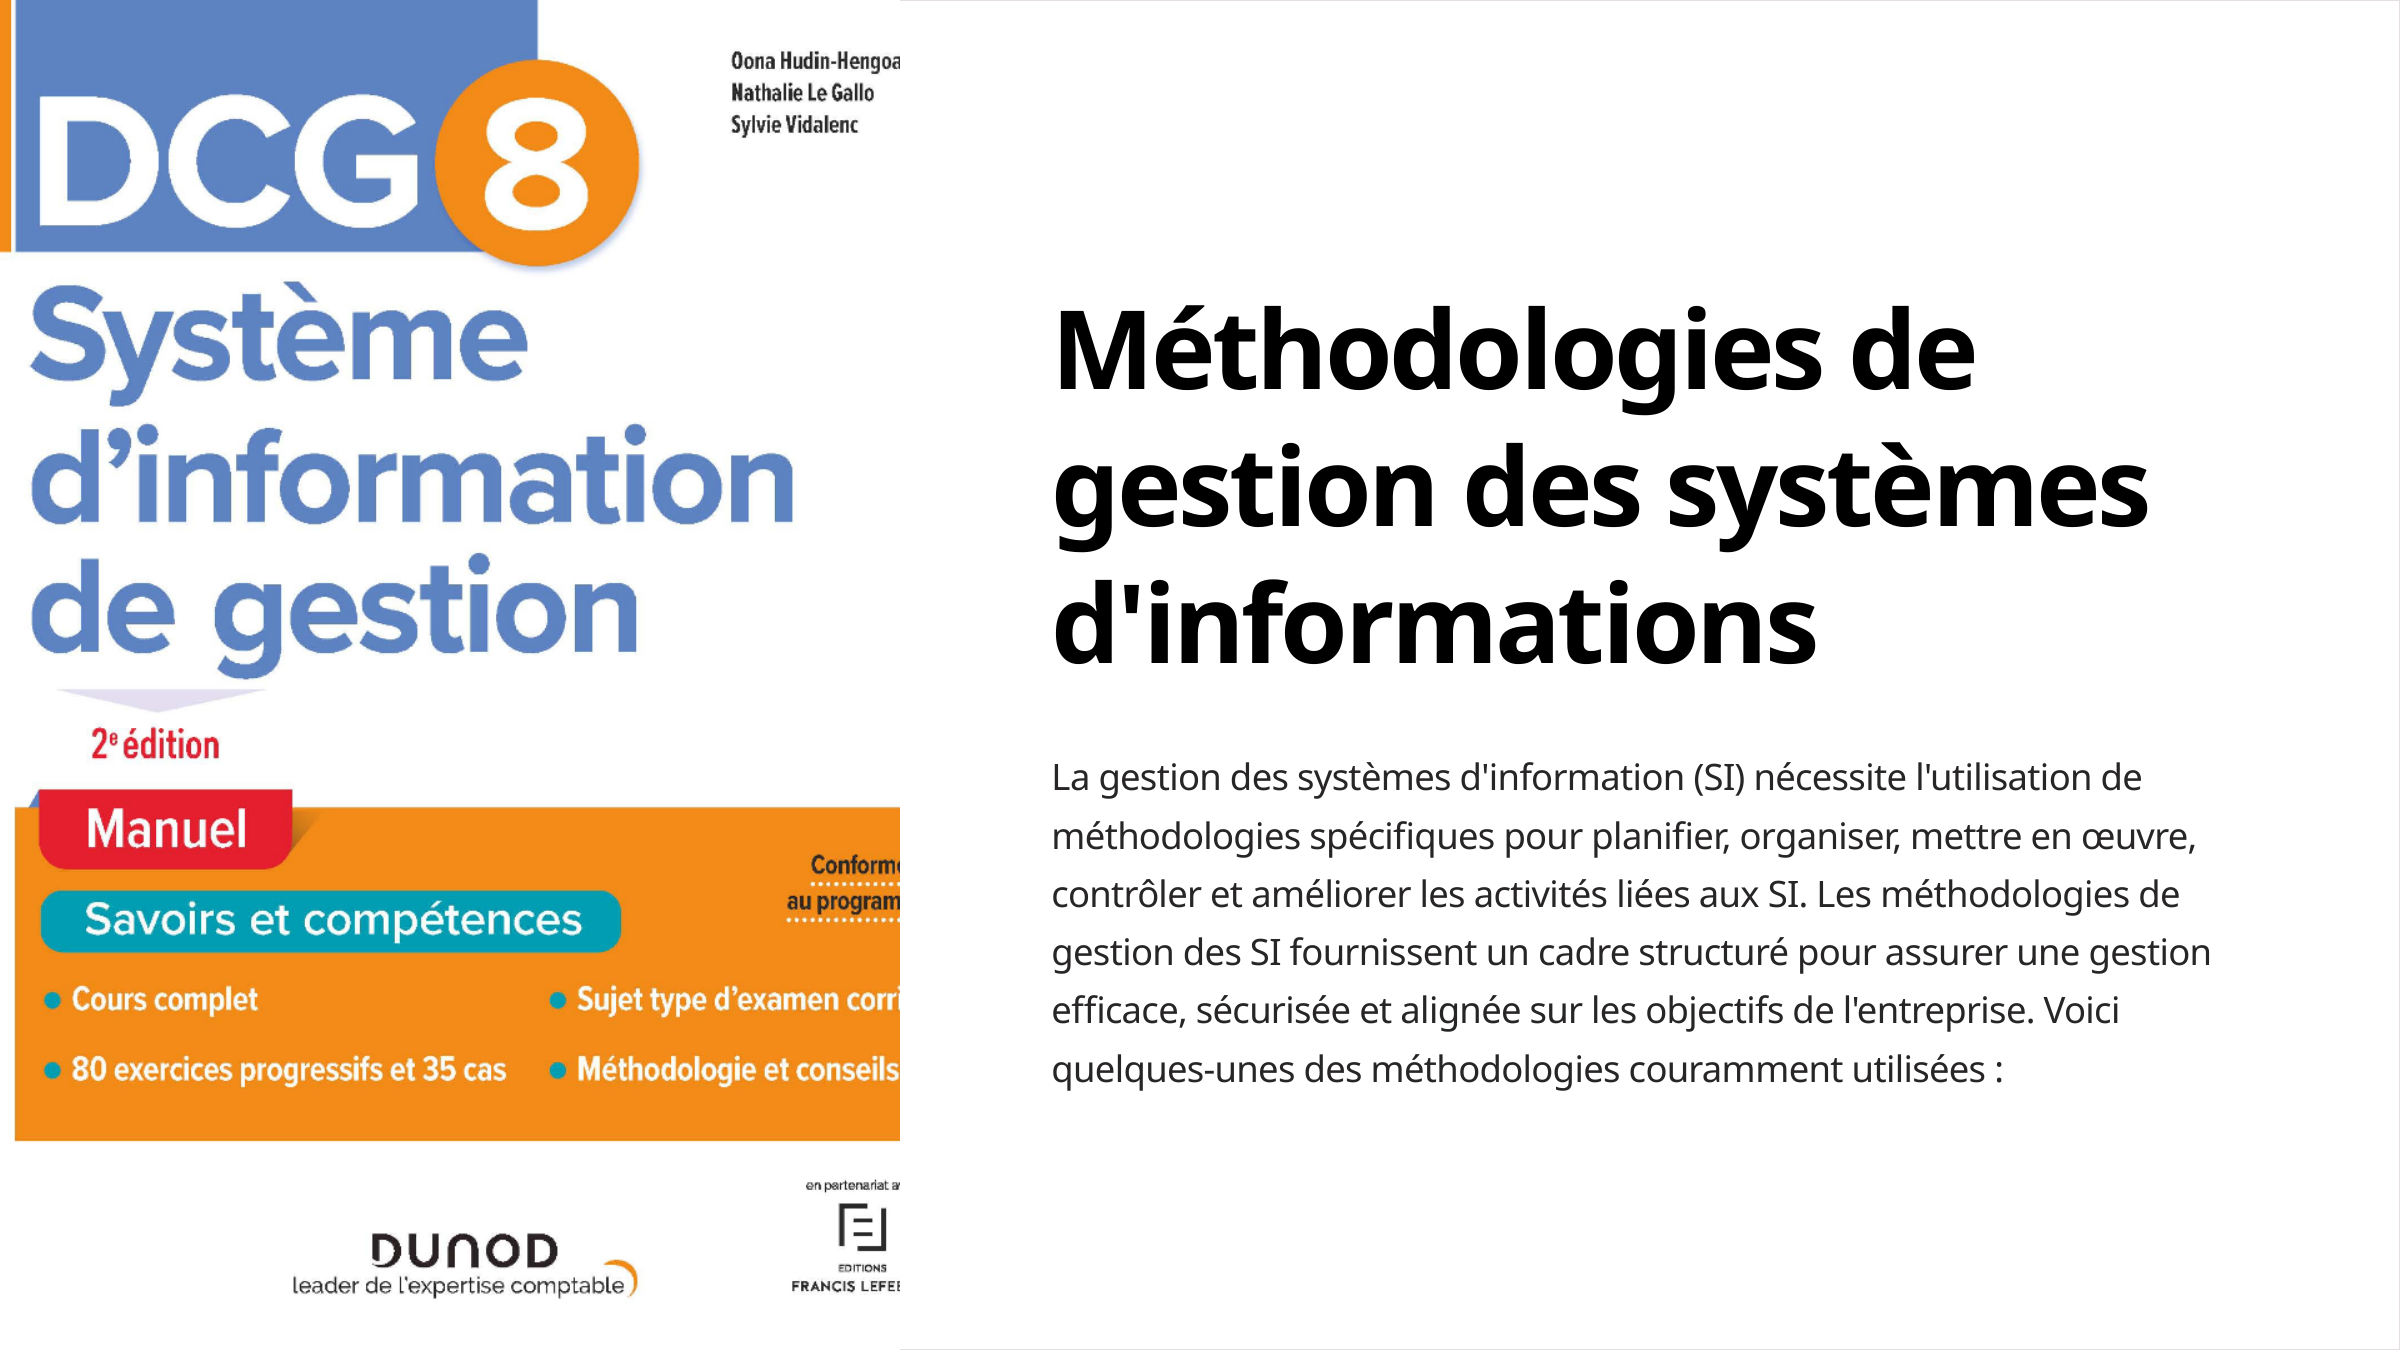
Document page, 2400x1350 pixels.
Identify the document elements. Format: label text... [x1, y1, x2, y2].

text_box [900, 0, 2400, 1350]
text_box Méthodologies de gestion des systèmes d'informations [1036, 267, 2264, 678]
picture [0, 0, 900, 1350]
text_box La gestion des systèmes d'information (SI) nécessite l'utilisation de méthodologies spécifiques pour planifier, organiser, mettre en œuvre, contrôler et améliorer les activités liées aux SI. Les méthodologies de gestion des SI fournissent un cadre structuré pour assurer une gestion efficace, sécurisée et alignée sur les objectifs de l'entreprise. Voici quelques-unes des méthodologies couramment utilisées : [1036, 732, 2264, 1083]
